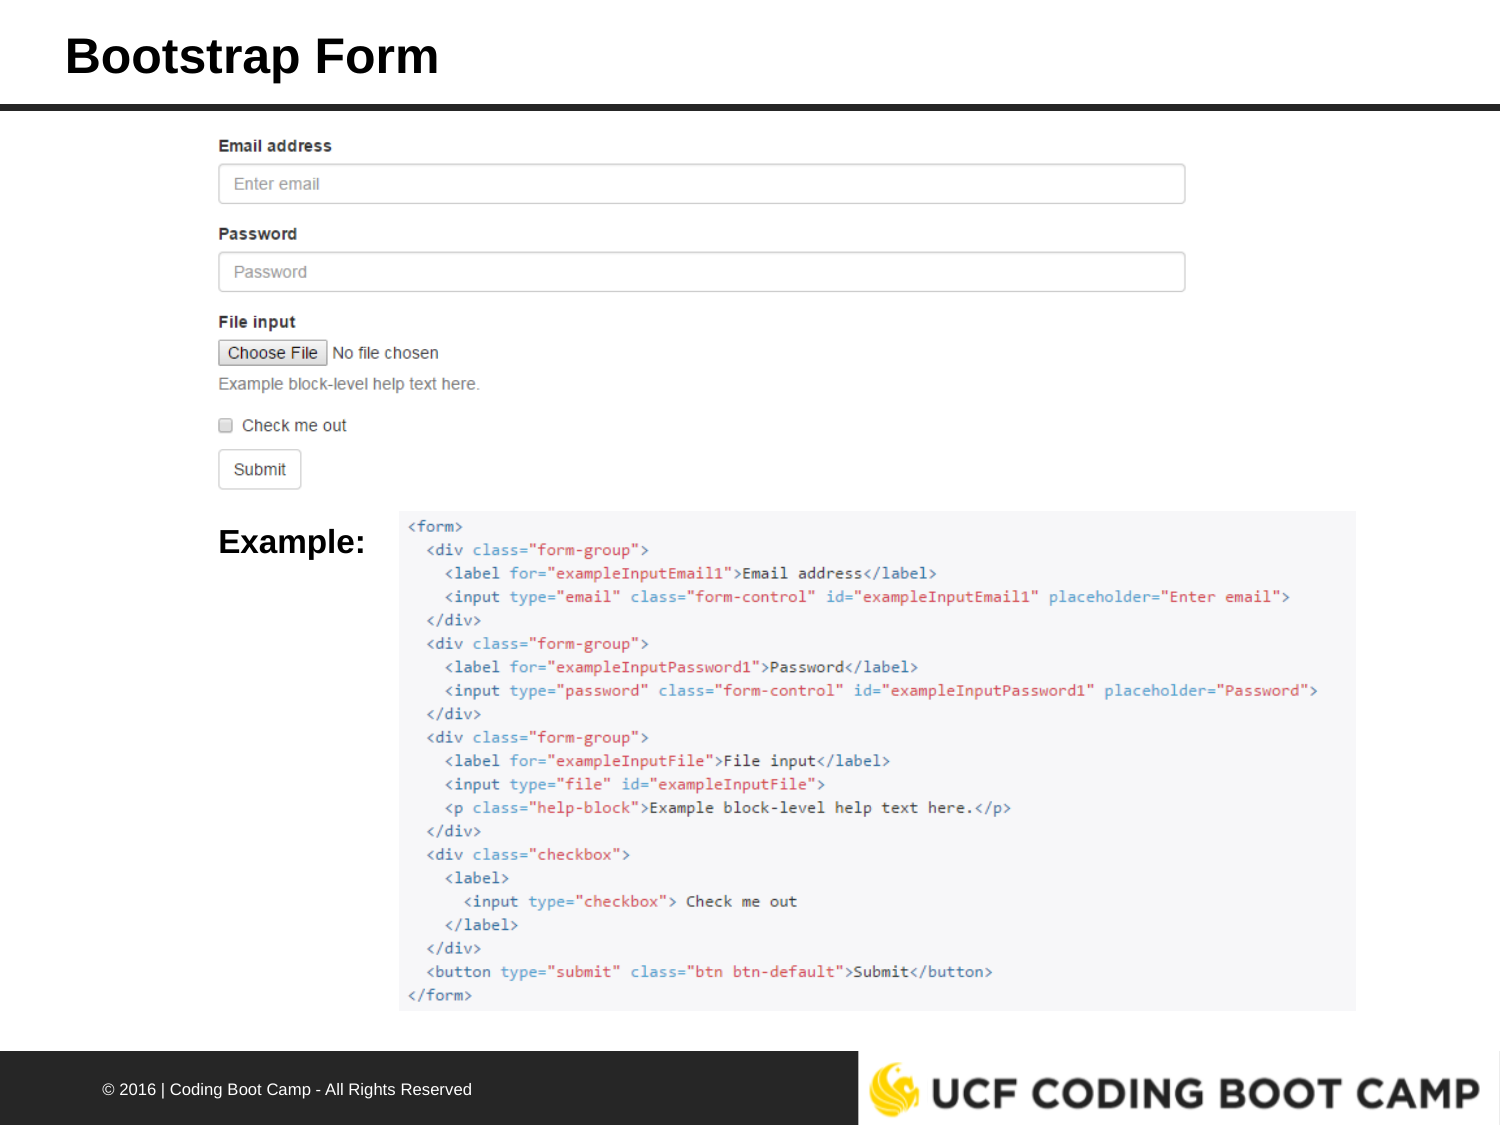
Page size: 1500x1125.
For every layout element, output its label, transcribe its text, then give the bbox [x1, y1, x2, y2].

picture [858, 1051, 1500, 1125]
picture [399, 511, 1356, 1011]
text_box Bootstrap Form [49, 16, 888, 91]
text_box Example: [203, 513, 396, 568]
picture [203, 122, 1194, 498]
